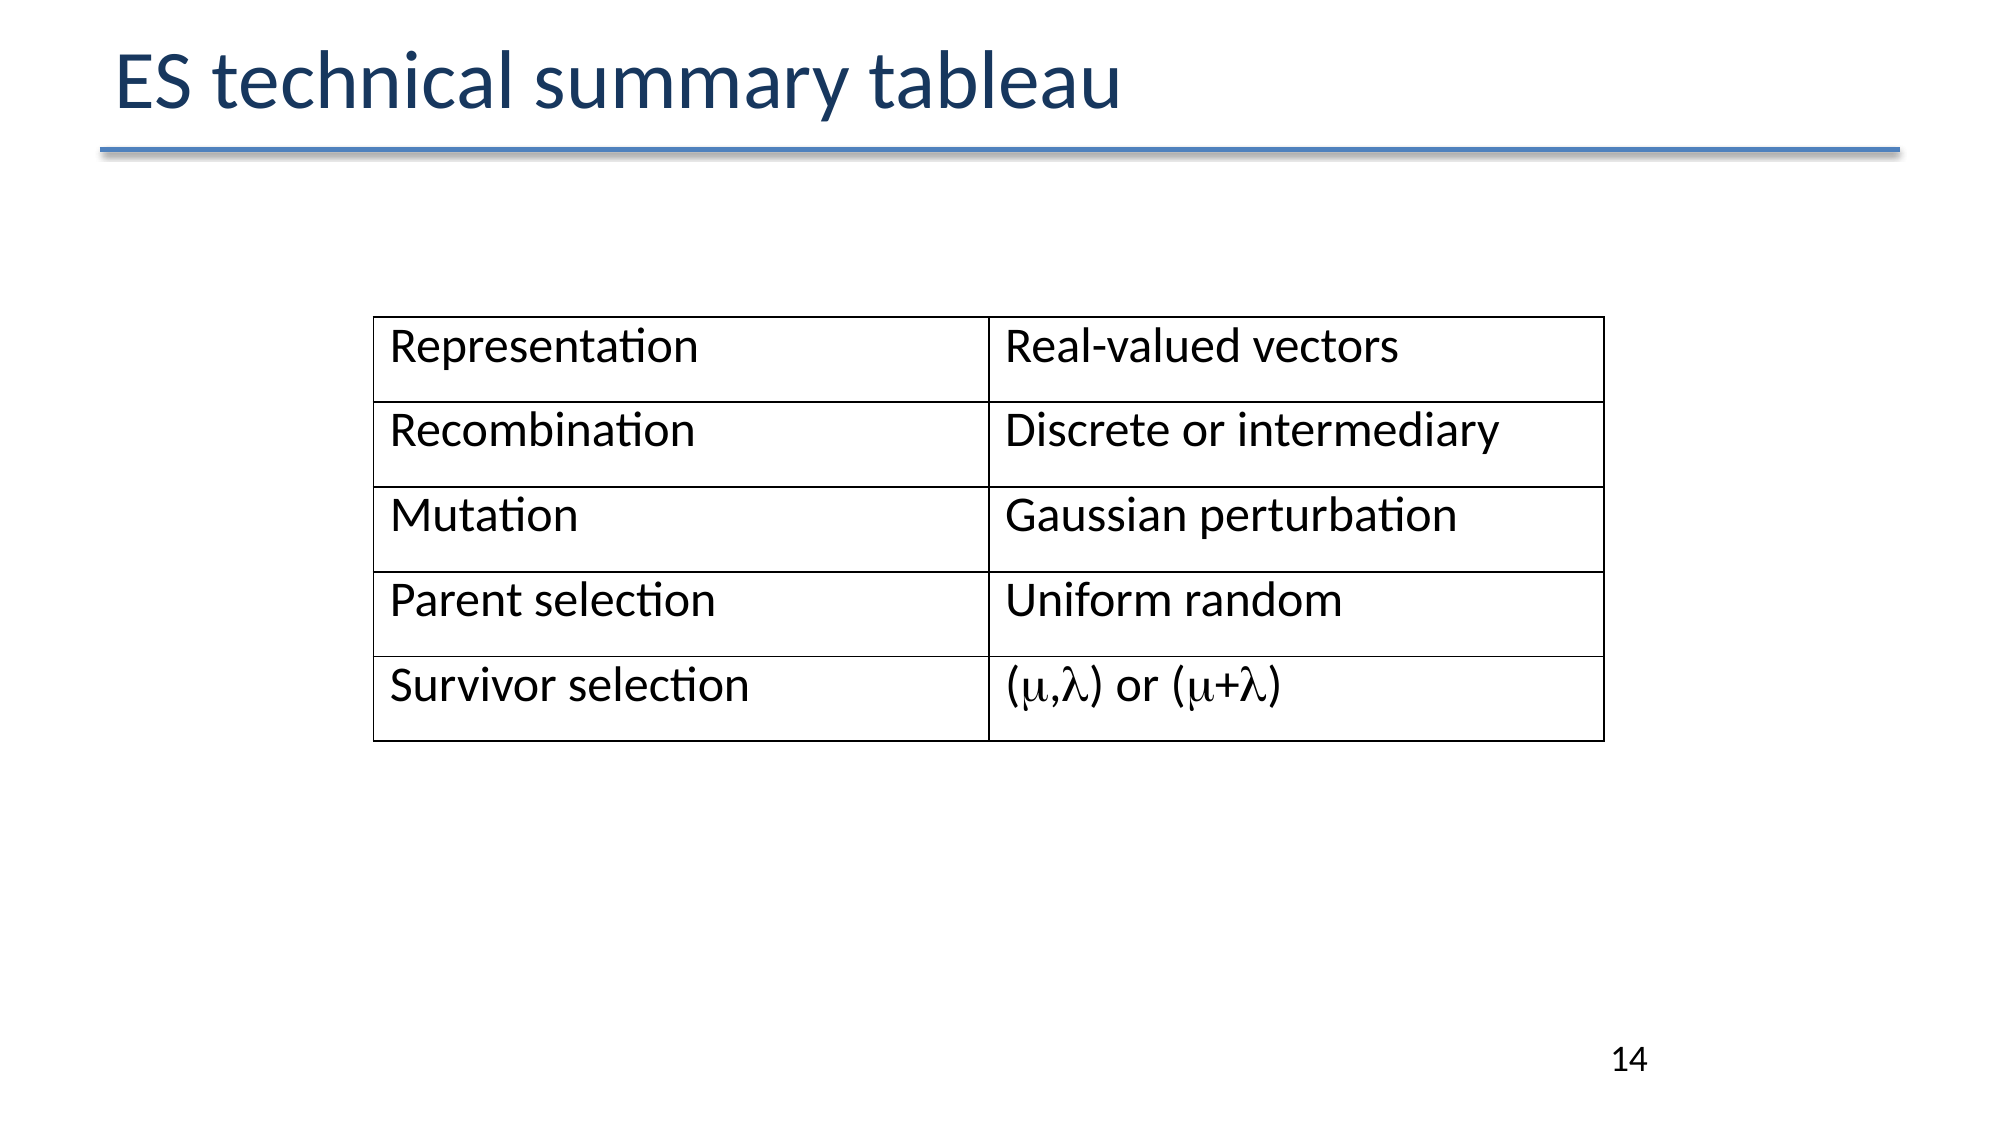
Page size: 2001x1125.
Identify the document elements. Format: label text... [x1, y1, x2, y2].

table_cell Uniform random [990, 573, 1603, 656]
table_cell Gaussian perturbation [990, 488, 1603, 571]
table_header Real-valued vectors [990, 318, 1603, 401]
table_cell (,) or (+) [990, 657, 1603, 740]
table_header Representation [374, 318, 988, 401]
slide_number 14 [1595, 1026, 1750, 1109]
title ES technical summary tableau [99, 3, 1900, 147]
table_cell Mutation [374, 488, 988, 571]
table_cell Recombination [374, 403, 988, 486]
table_cell Survivor selection [374, 657, 988, 740]
table_cell Discrete or intermediary [990, 403, 1603, 486]
table_cell Parent selection [374, 573, 988, 656]
